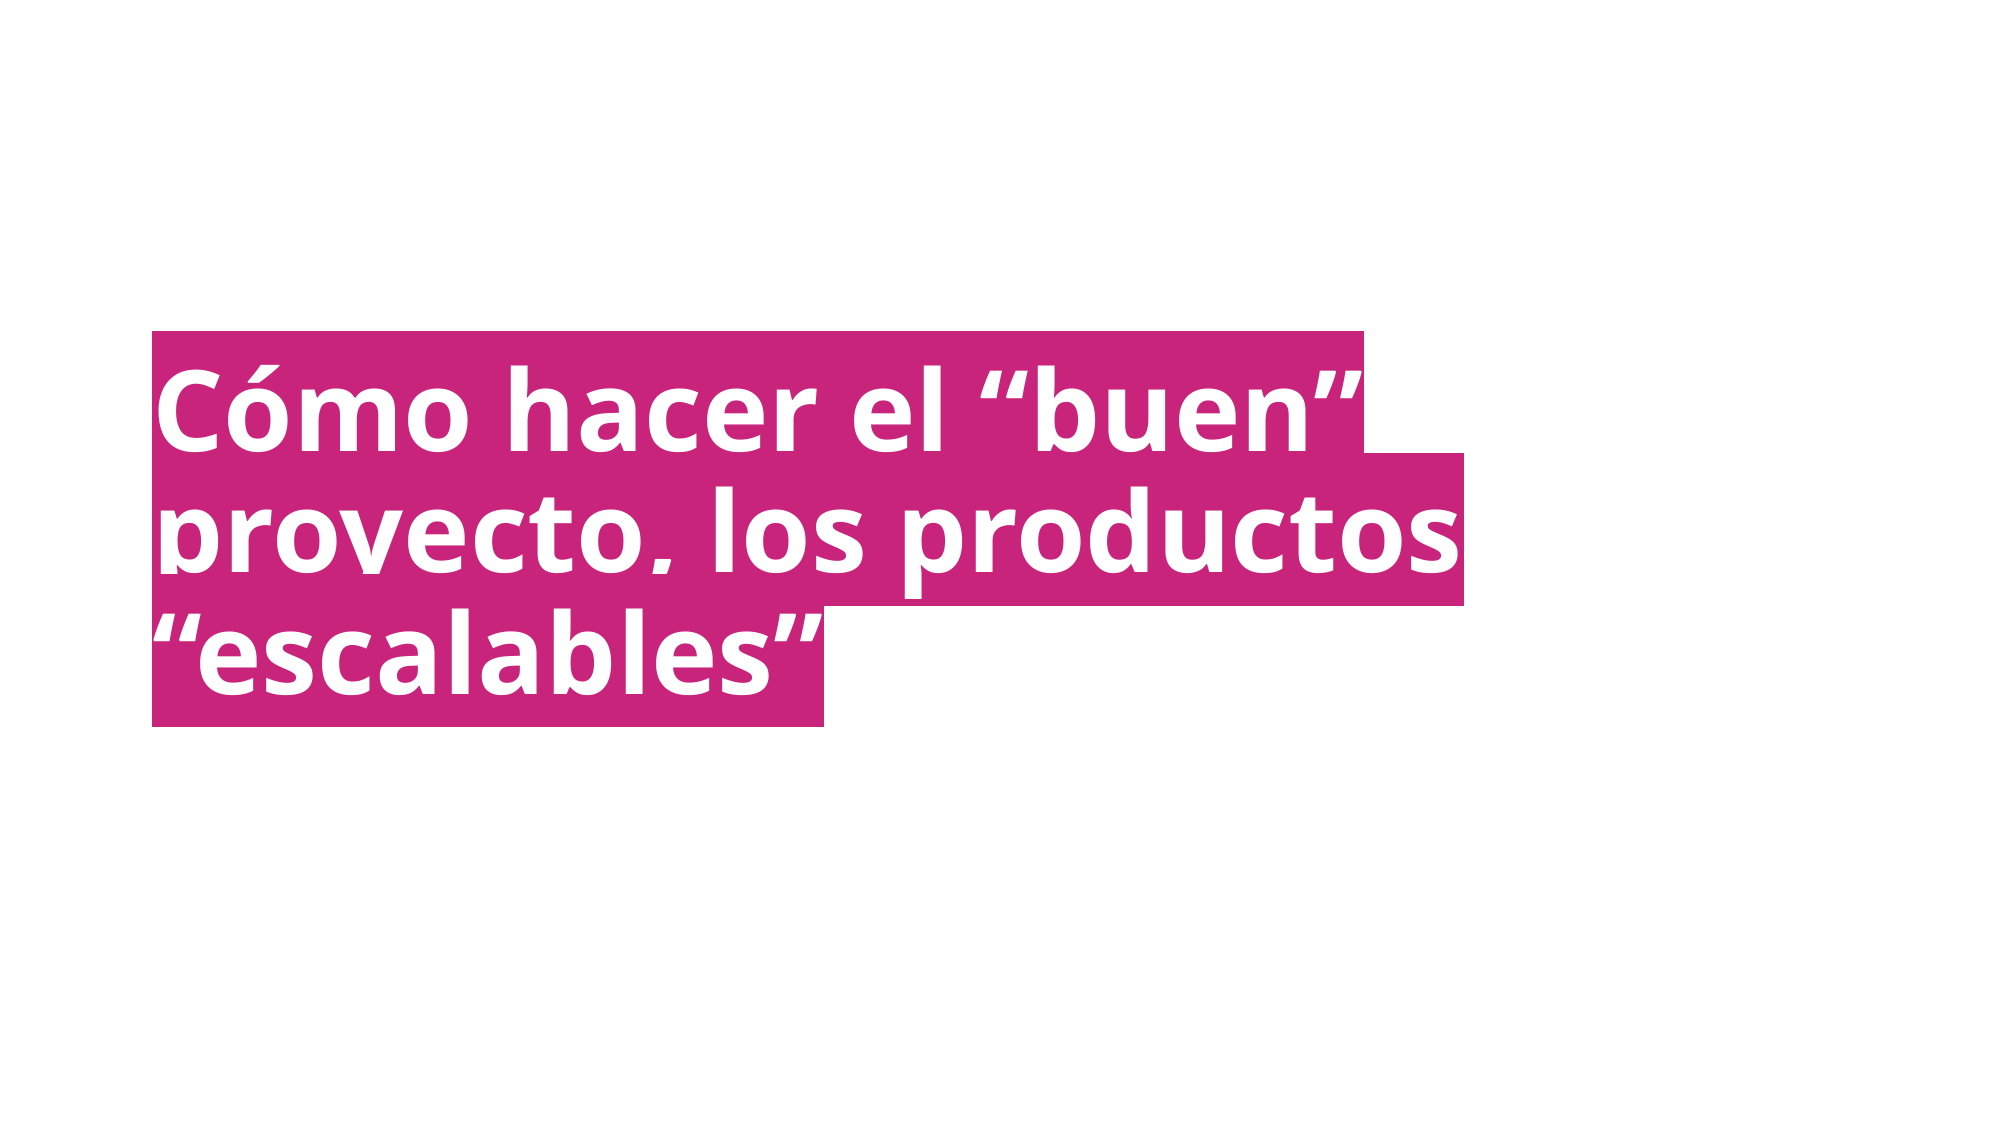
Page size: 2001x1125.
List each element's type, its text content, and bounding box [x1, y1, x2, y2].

list Cómo hacer el “buen” proyecto, los productos “escalables” [137, 59, 1863, 1014]
